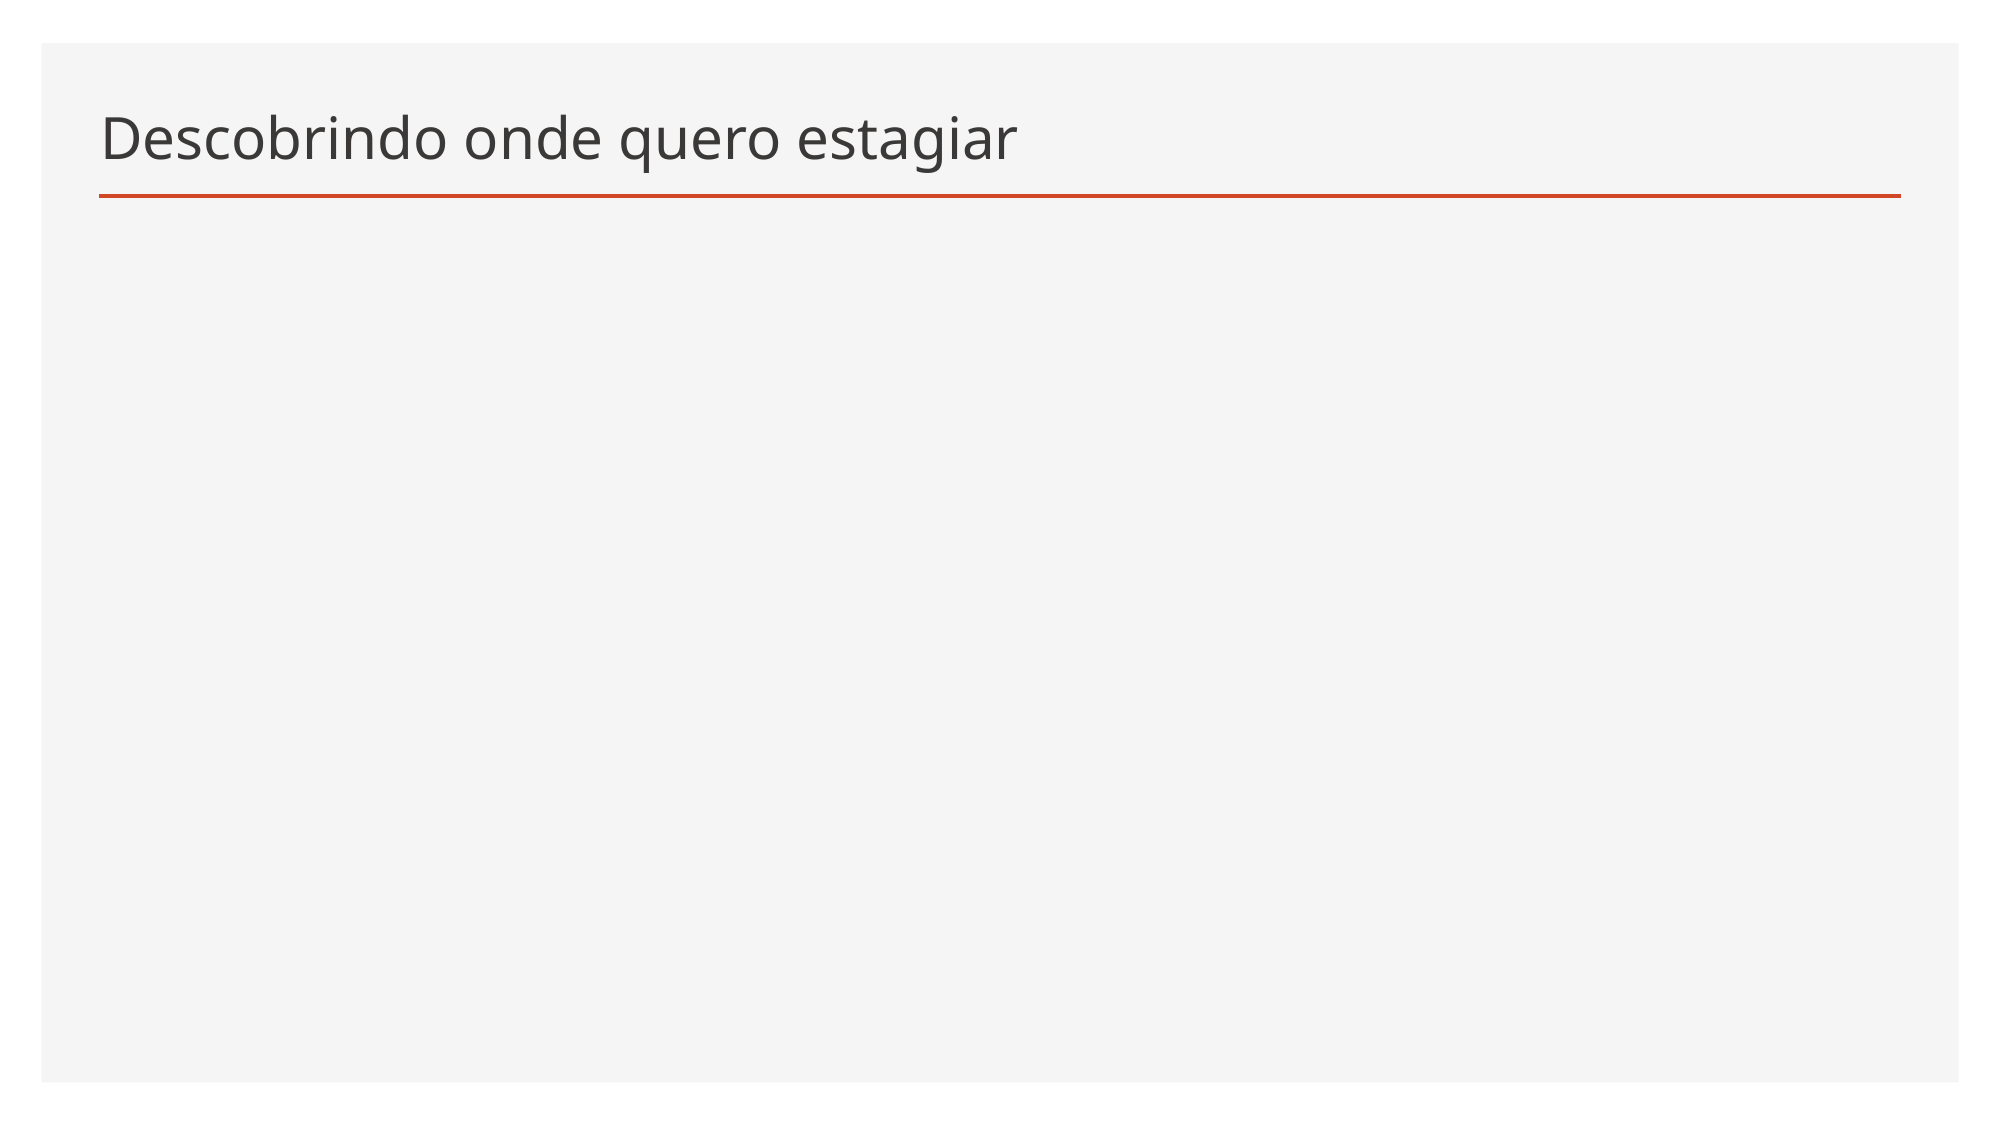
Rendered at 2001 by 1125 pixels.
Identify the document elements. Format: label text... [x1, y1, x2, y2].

title Descobrindo onde quero estagiar [85, 73, 1214, 179]
